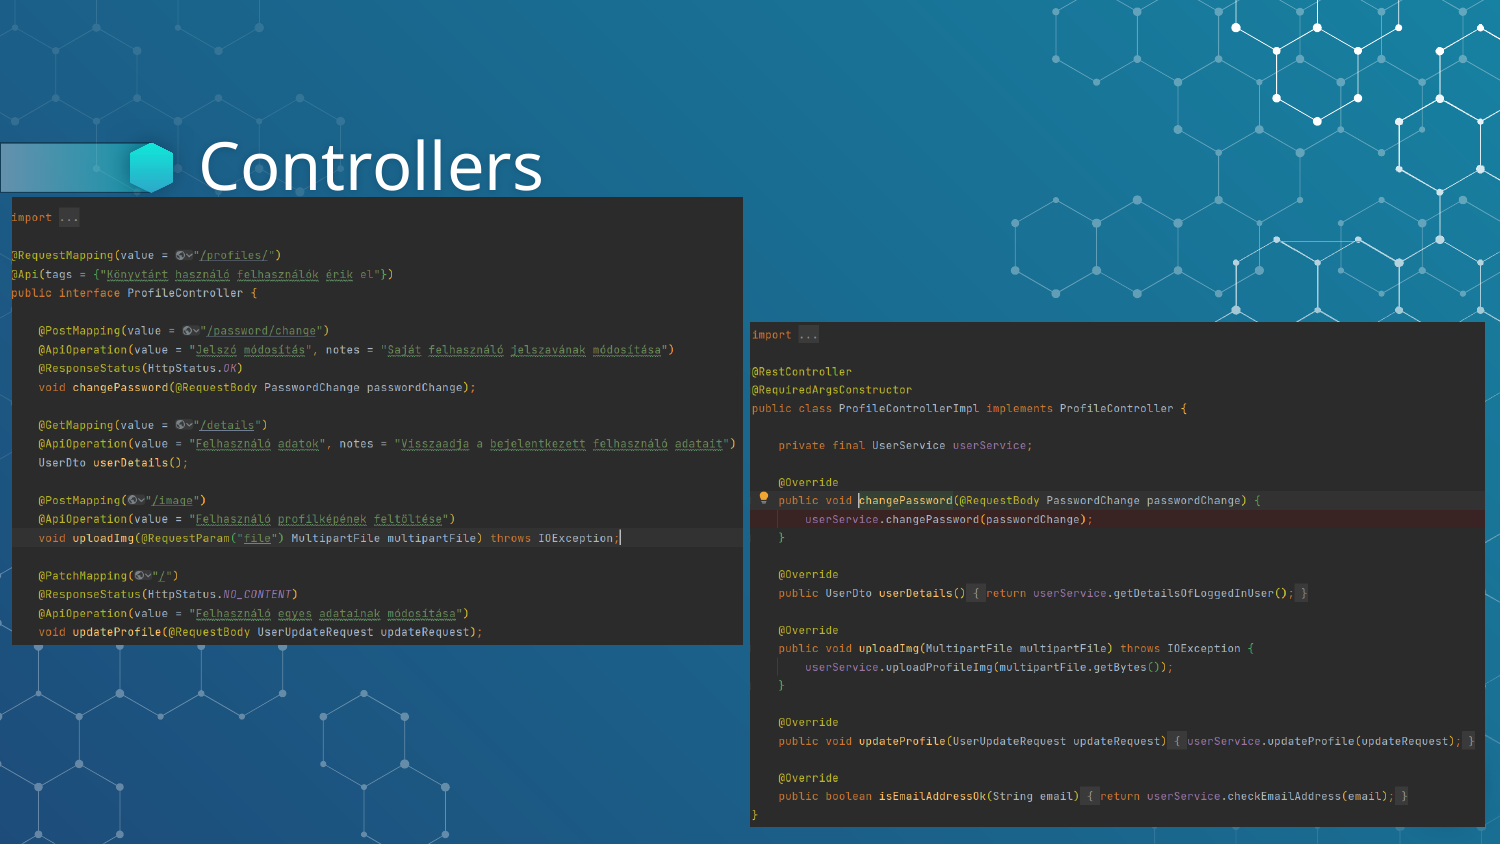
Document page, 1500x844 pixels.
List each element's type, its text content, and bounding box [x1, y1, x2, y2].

picture [12, 197, 743, 646]
picture [749, 322, 1486, 827]
title Controllers [198, 140, 1302, 198]
